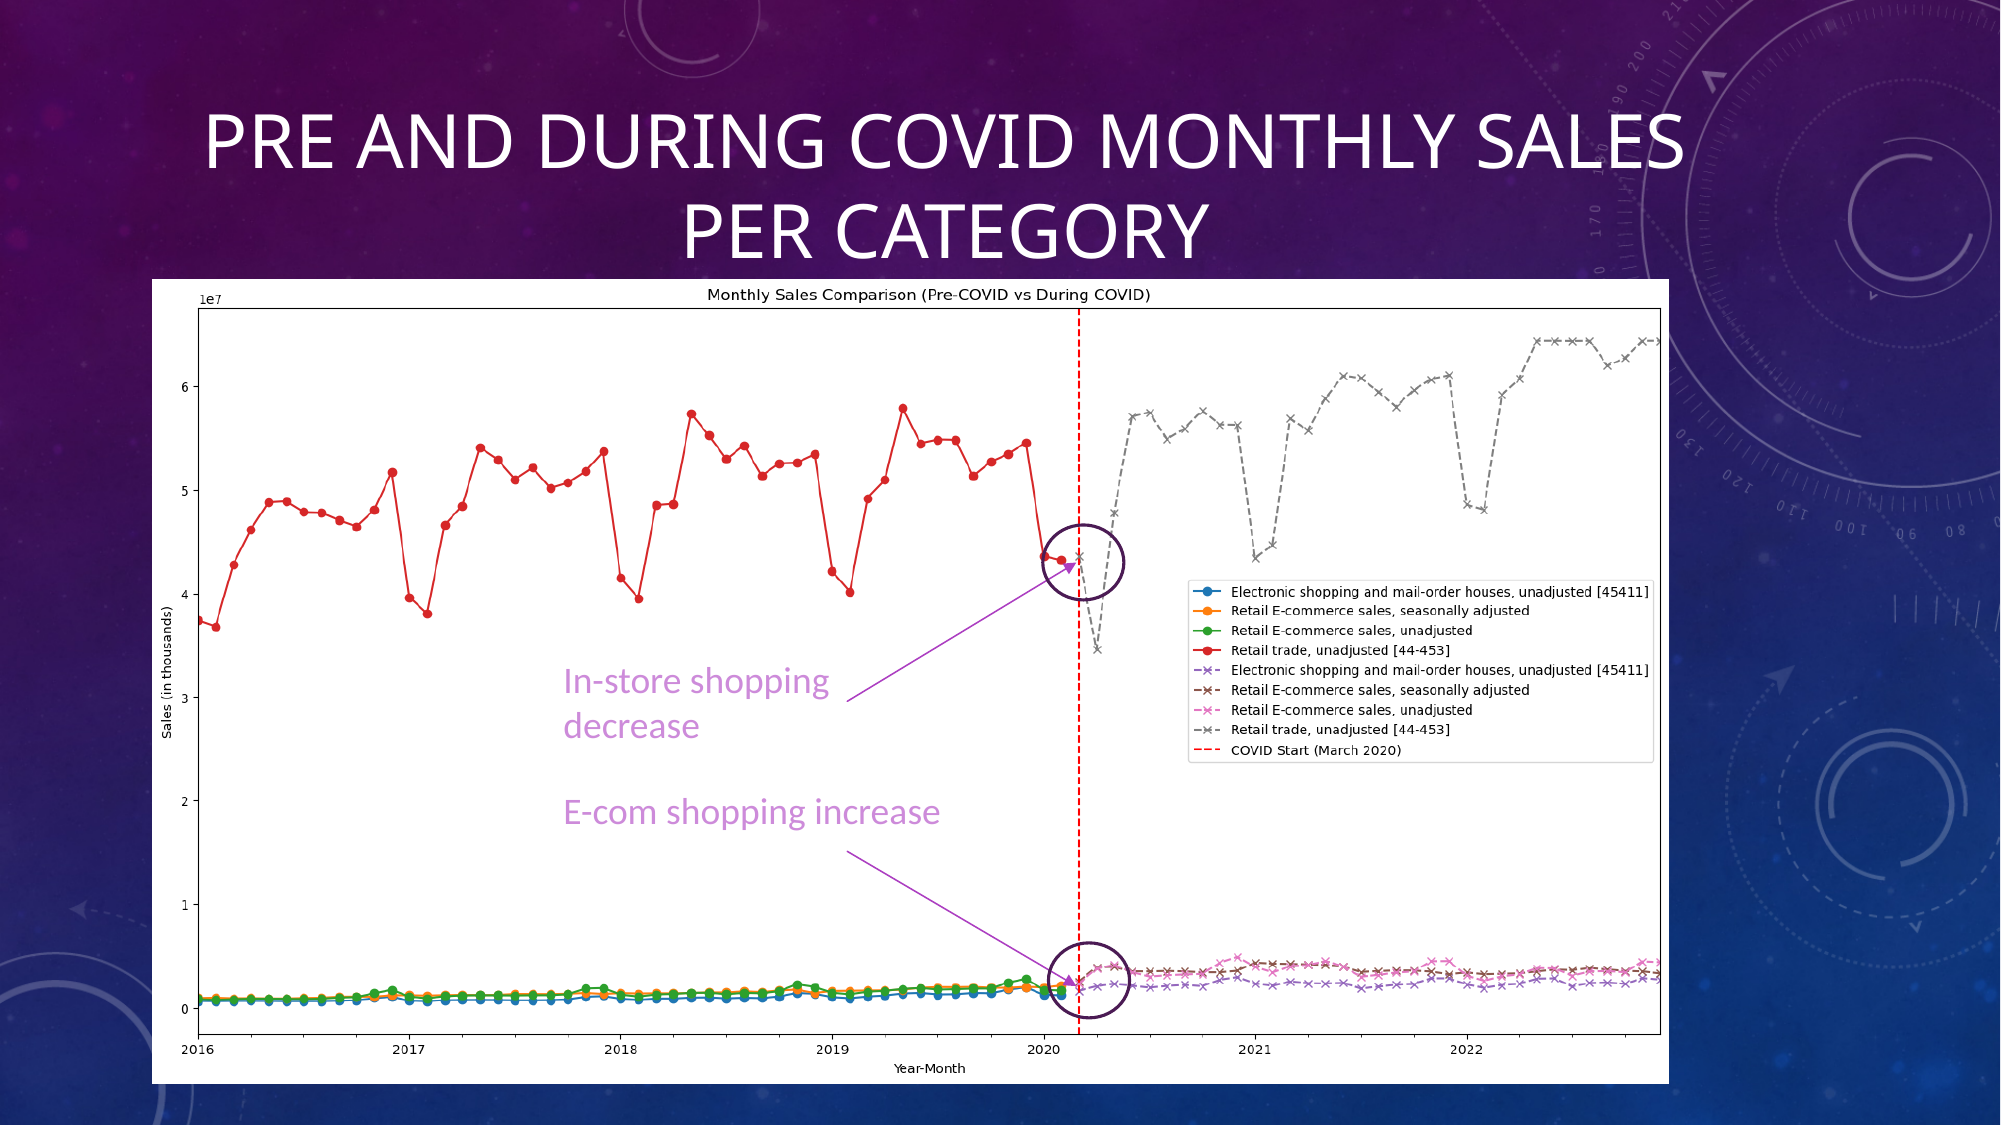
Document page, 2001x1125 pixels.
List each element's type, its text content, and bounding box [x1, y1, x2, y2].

picture [0, 0, 2001, 1125]
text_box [847, 851, 1077, 987]
title Pre and during covid monthly sales per category [114, 63, 1777, 303]
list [152, 279, 1669, 1084]
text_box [847, 562, 1077, 702]
